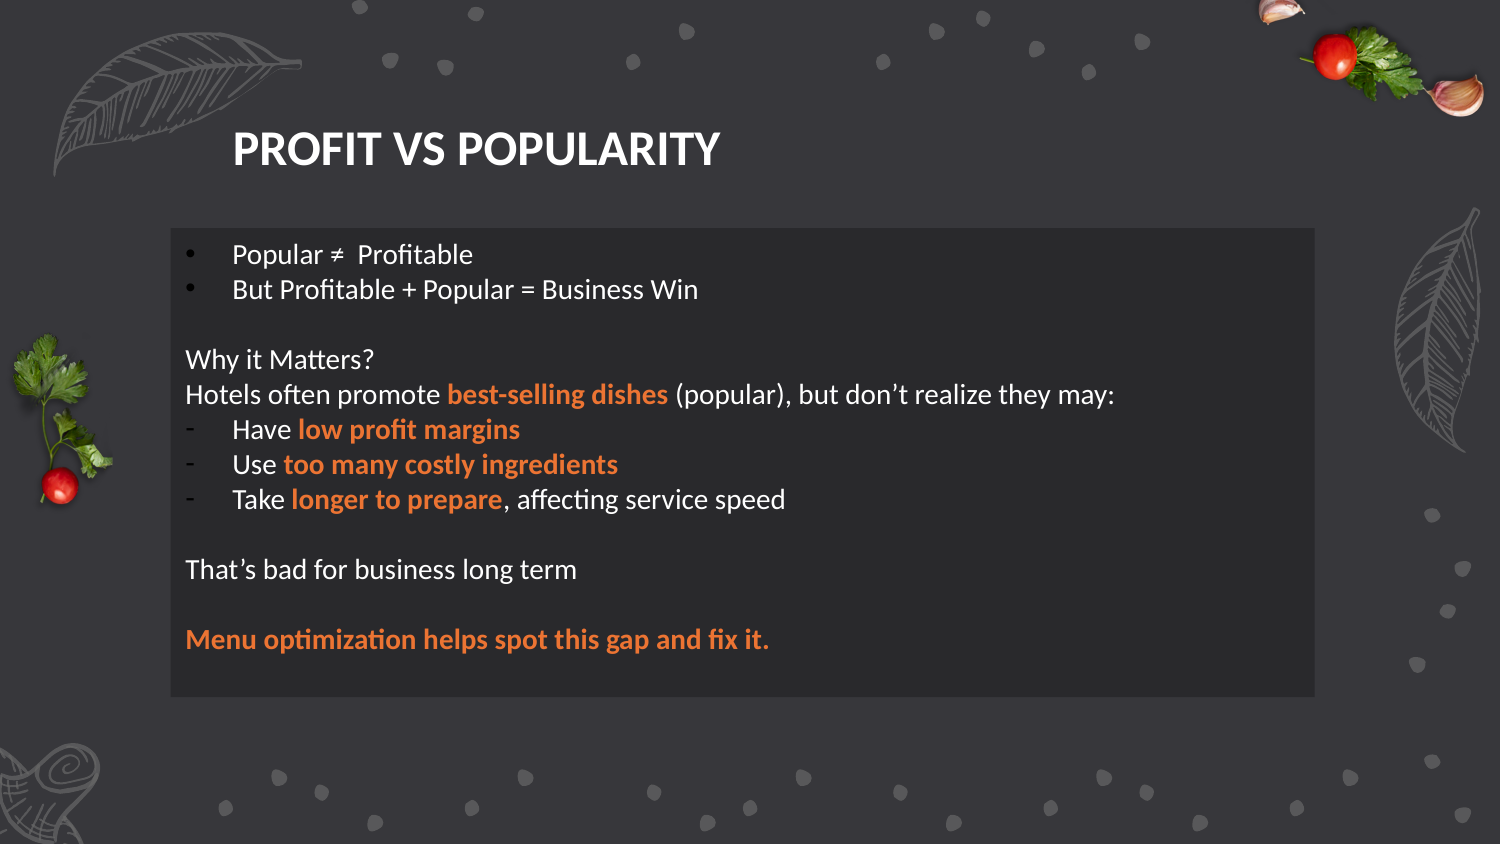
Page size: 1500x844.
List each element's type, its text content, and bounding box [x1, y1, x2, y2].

text_box PROFIT VS POPULARITY [218, 108, 1216, 184]
picture [5, 330, 113, 515]
text_box Popular ≠ Profitable But Profitable + Popular = Business Win Why it Matters? Hotels often promote best-selling dishes (popular), but don’t realize they may: Have low profit margins Use too many costly ingredients Take longer to prepare, affecting service speed That’s bad for business long term Menu optimization helps spot this gap and fix it. [170, 228, 1315, 698]
picture [1245, 0, 1490, 121]
